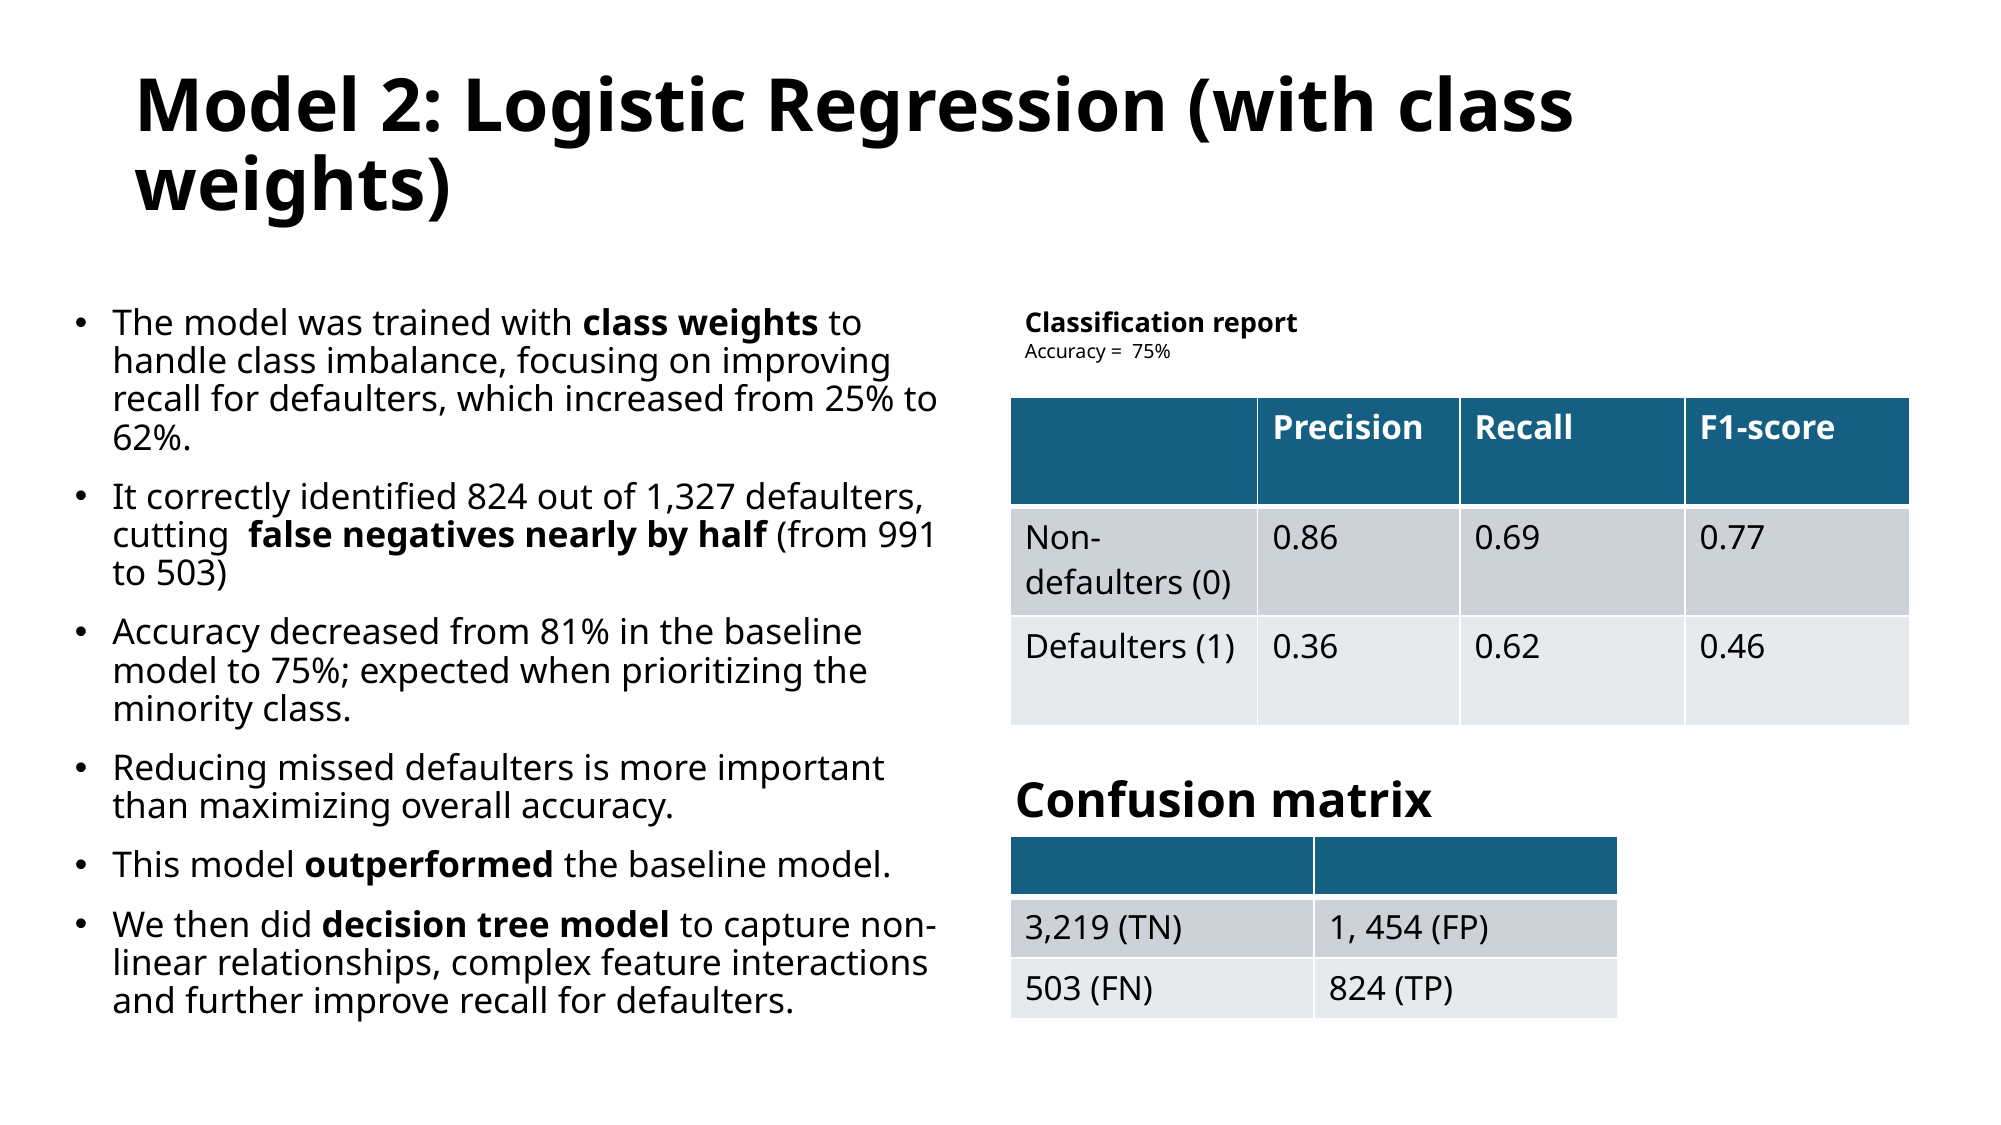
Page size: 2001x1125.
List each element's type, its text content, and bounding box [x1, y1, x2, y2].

table_cell 0.62 [1461, 617, 1684, 725]
table_cell 503 (FN) [1011, 959, 1313, 1018]
text_box Confusion matrix [999, 762, 1714, 837]
table_cell 0.86 [1258, 509, 1459, 615]
table_header Precision [1258, 398, 1459, 504]
title Model 2: Logistic Regression (with class weights) [119, 59, 1863, 235]
text_box Classification report Accuracy = 75% [1009, 297, 1724, 372]
table_header [1011, 398, 1257, 504]
table_cell 824 (TP) [1315, 959, 1617, 1018]
table_header [1315, 837, 1617, 894]
table_header Recall [1461, 398, 1684, 504]
list The model was trained with class weights to handle class imbalance, focusing on improving recall for defaulters, which increased from 25% to 62%. It correctly identified 824 out of 1,327 defaulters, cutting false negatives nearly by half (from 991 to 503) Accuracy decreased from 81% in the baseline model to 75%; expected when prioritizing the minority class. Reducing missed defaulters is more important than maximizing overall accuracy. This model outperformed the baseline model. We then did decision tree model to capture non-linear relationships, complex feature interactions and further improve recall for defaulters. [59, 297, 960, 1019]
table_cell 3,219 (TN) [1011, 900, 1313, 957]
table_cell 1, 454 (FP) [1315, 900, 1617, 957]
table_header [1011, 837, 1313, 894]
table_cell 0.36 [1258, 617, 1459, 725]
table_cell 0.69 [1461, 509, 1684, 615]
table_cell Non-defaulters (0) [1011, 509, 1257, 615]
table_header F1-score [1686, 398, 1909, 504]
table_cell Defaulters (1) [1011, 617, 1257, 725]
table_cell 0.46 [1686, 617, 1909, 725]
table_cell 0.77 [1686, 509, 1909, 615]
